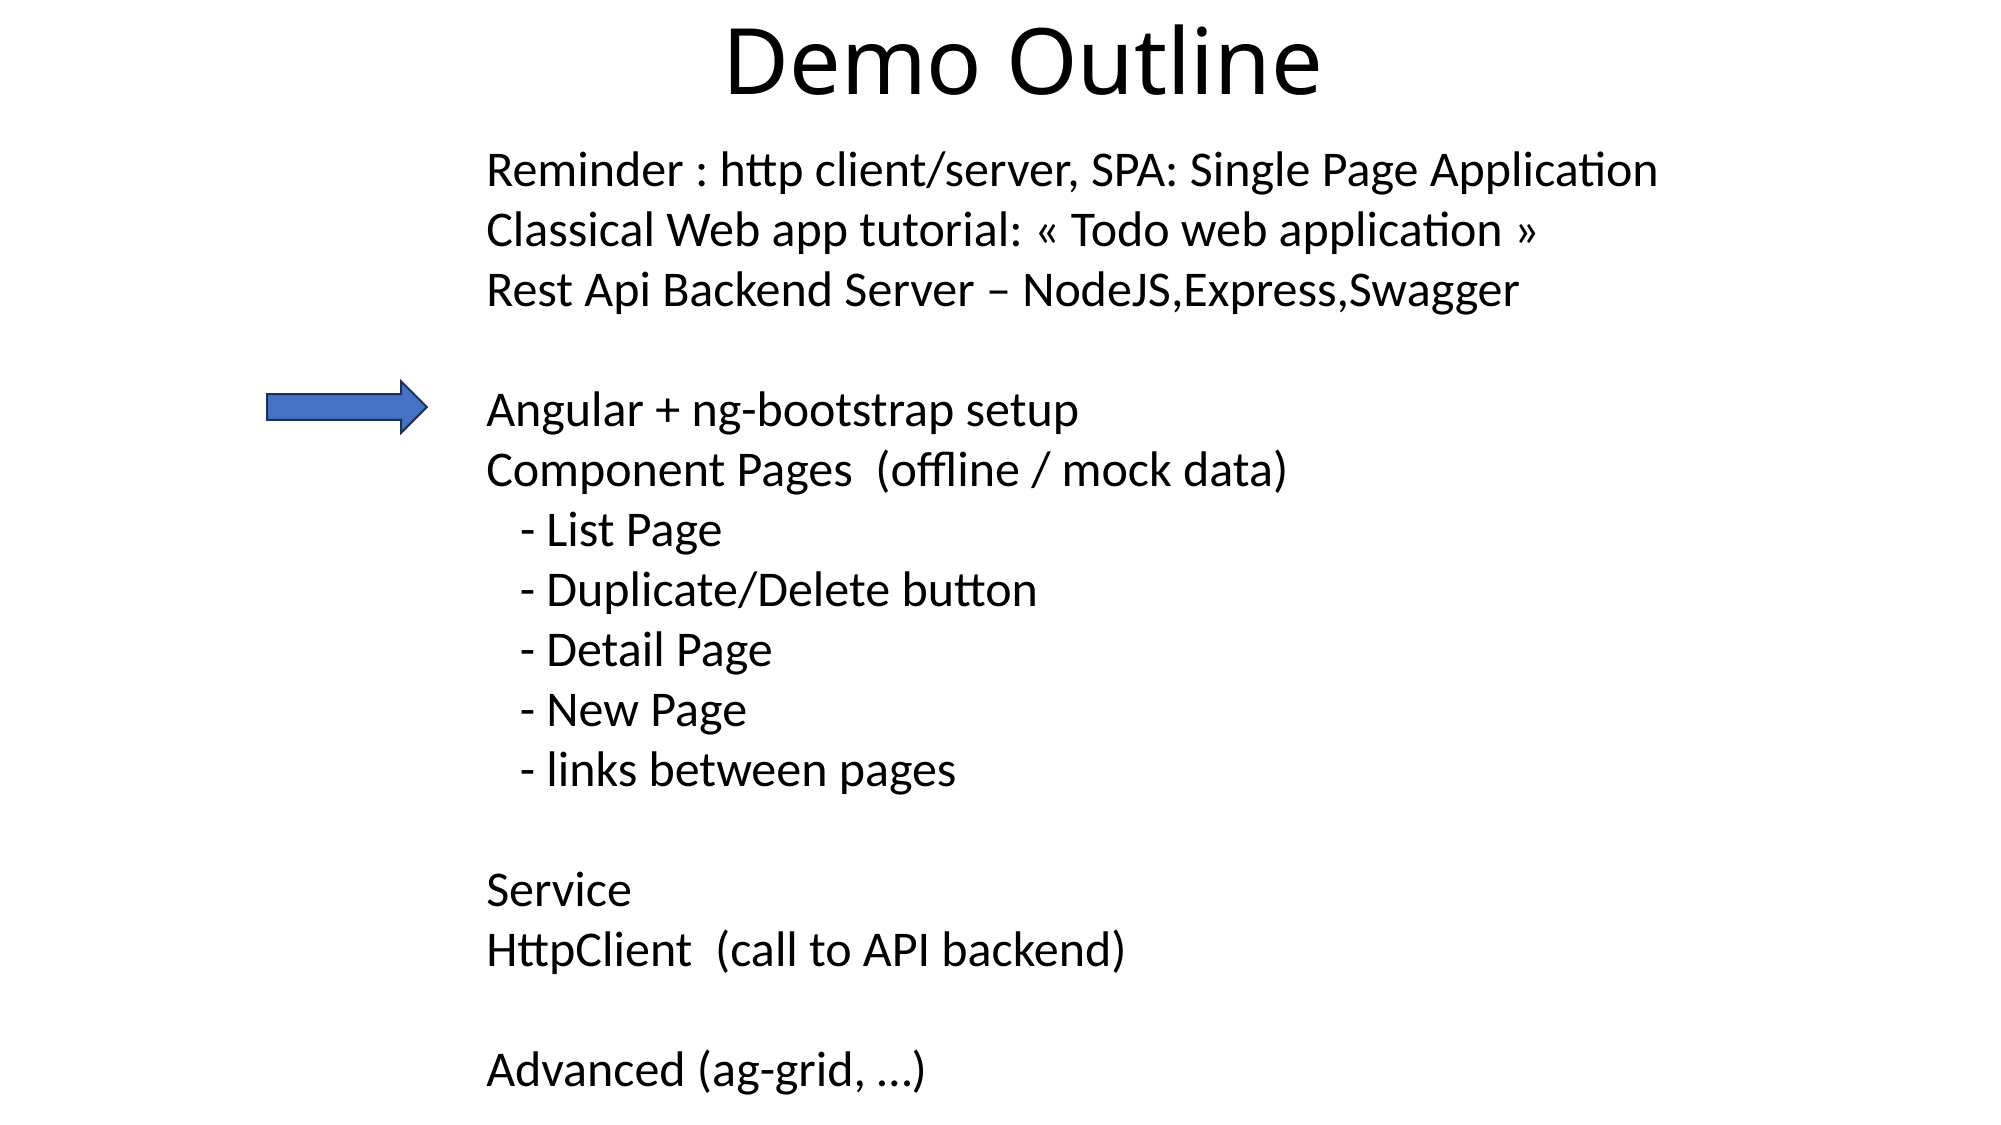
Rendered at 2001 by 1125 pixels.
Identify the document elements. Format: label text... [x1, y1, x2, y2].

text_box Reminder : http client/server, SPA: Single Page Application Classical Web app tutorial: « Todo web application » Rest Api Backend Server – NodeJS,Express,Swagger Angular + ng-bootstrap setup Component Pages (offline / mock data) - List Page - Duplicate/Delete button - Detail Page - New Page - links between pages Service HttpClient (call to API backend) Advanced (ag-grid, …) [471, 129, 1675, 1104]
text_box [266, 378, 429, 436]
title Demo Outline [160, 0, 1886, 174]
